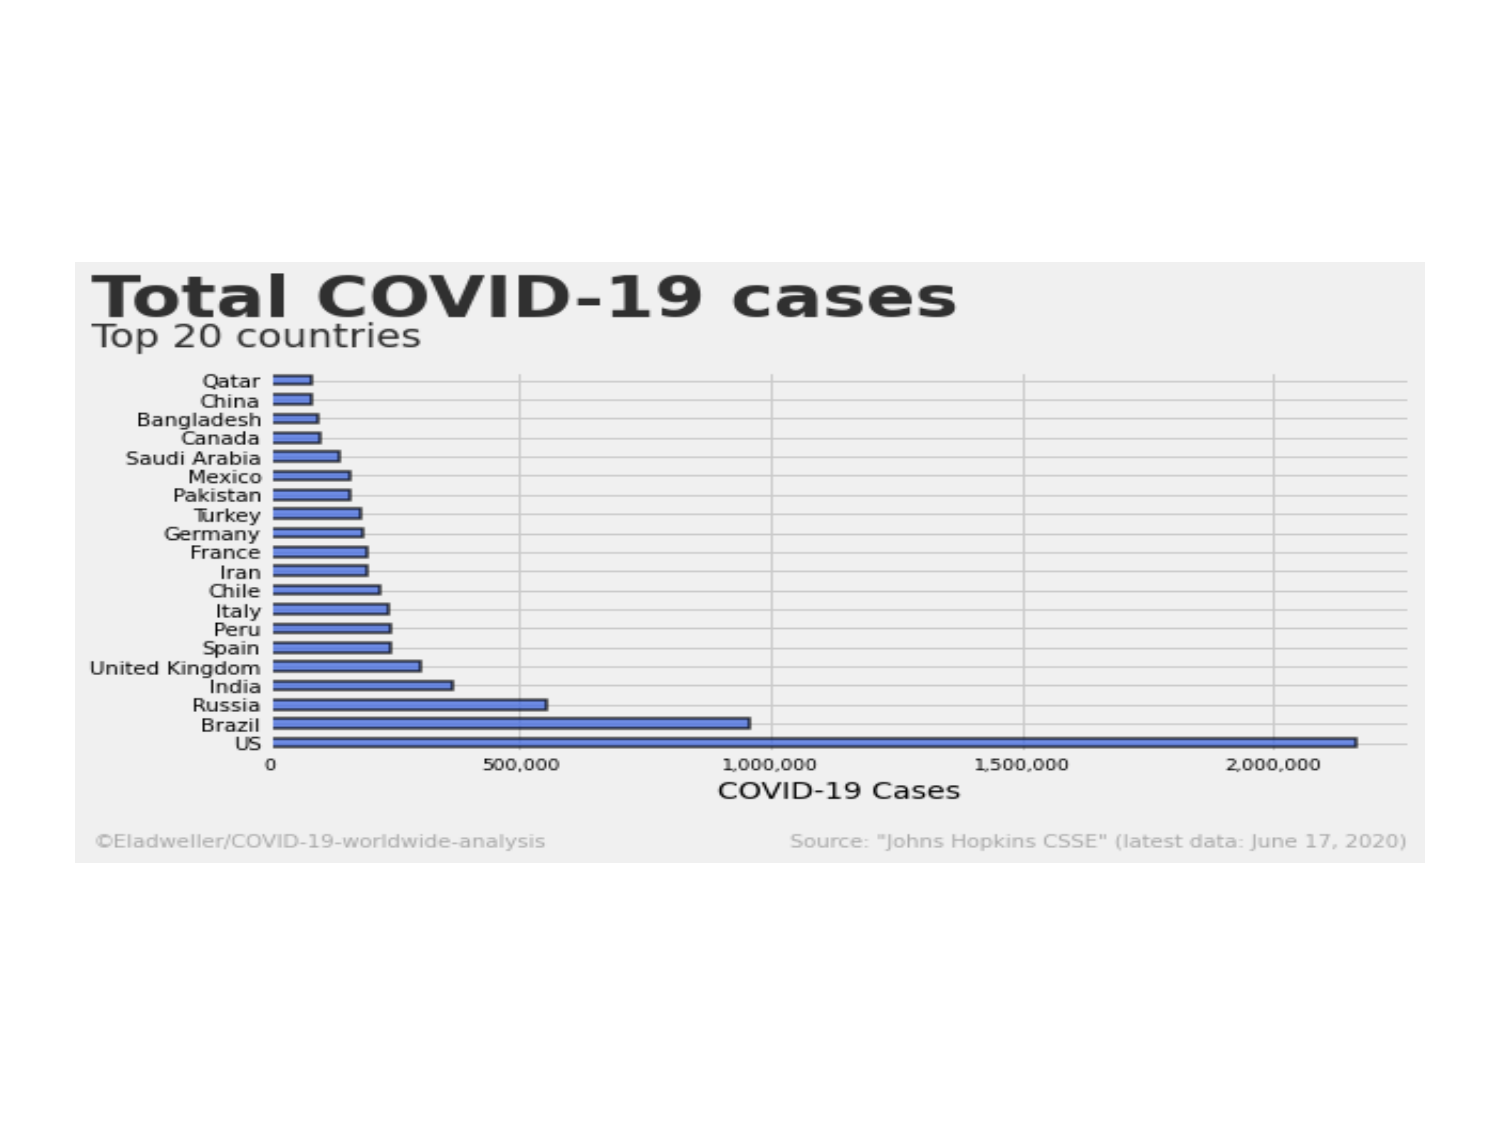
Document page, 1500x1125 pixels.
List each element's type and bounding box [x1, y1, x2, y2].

picture [74, 262, 1426, 863]
